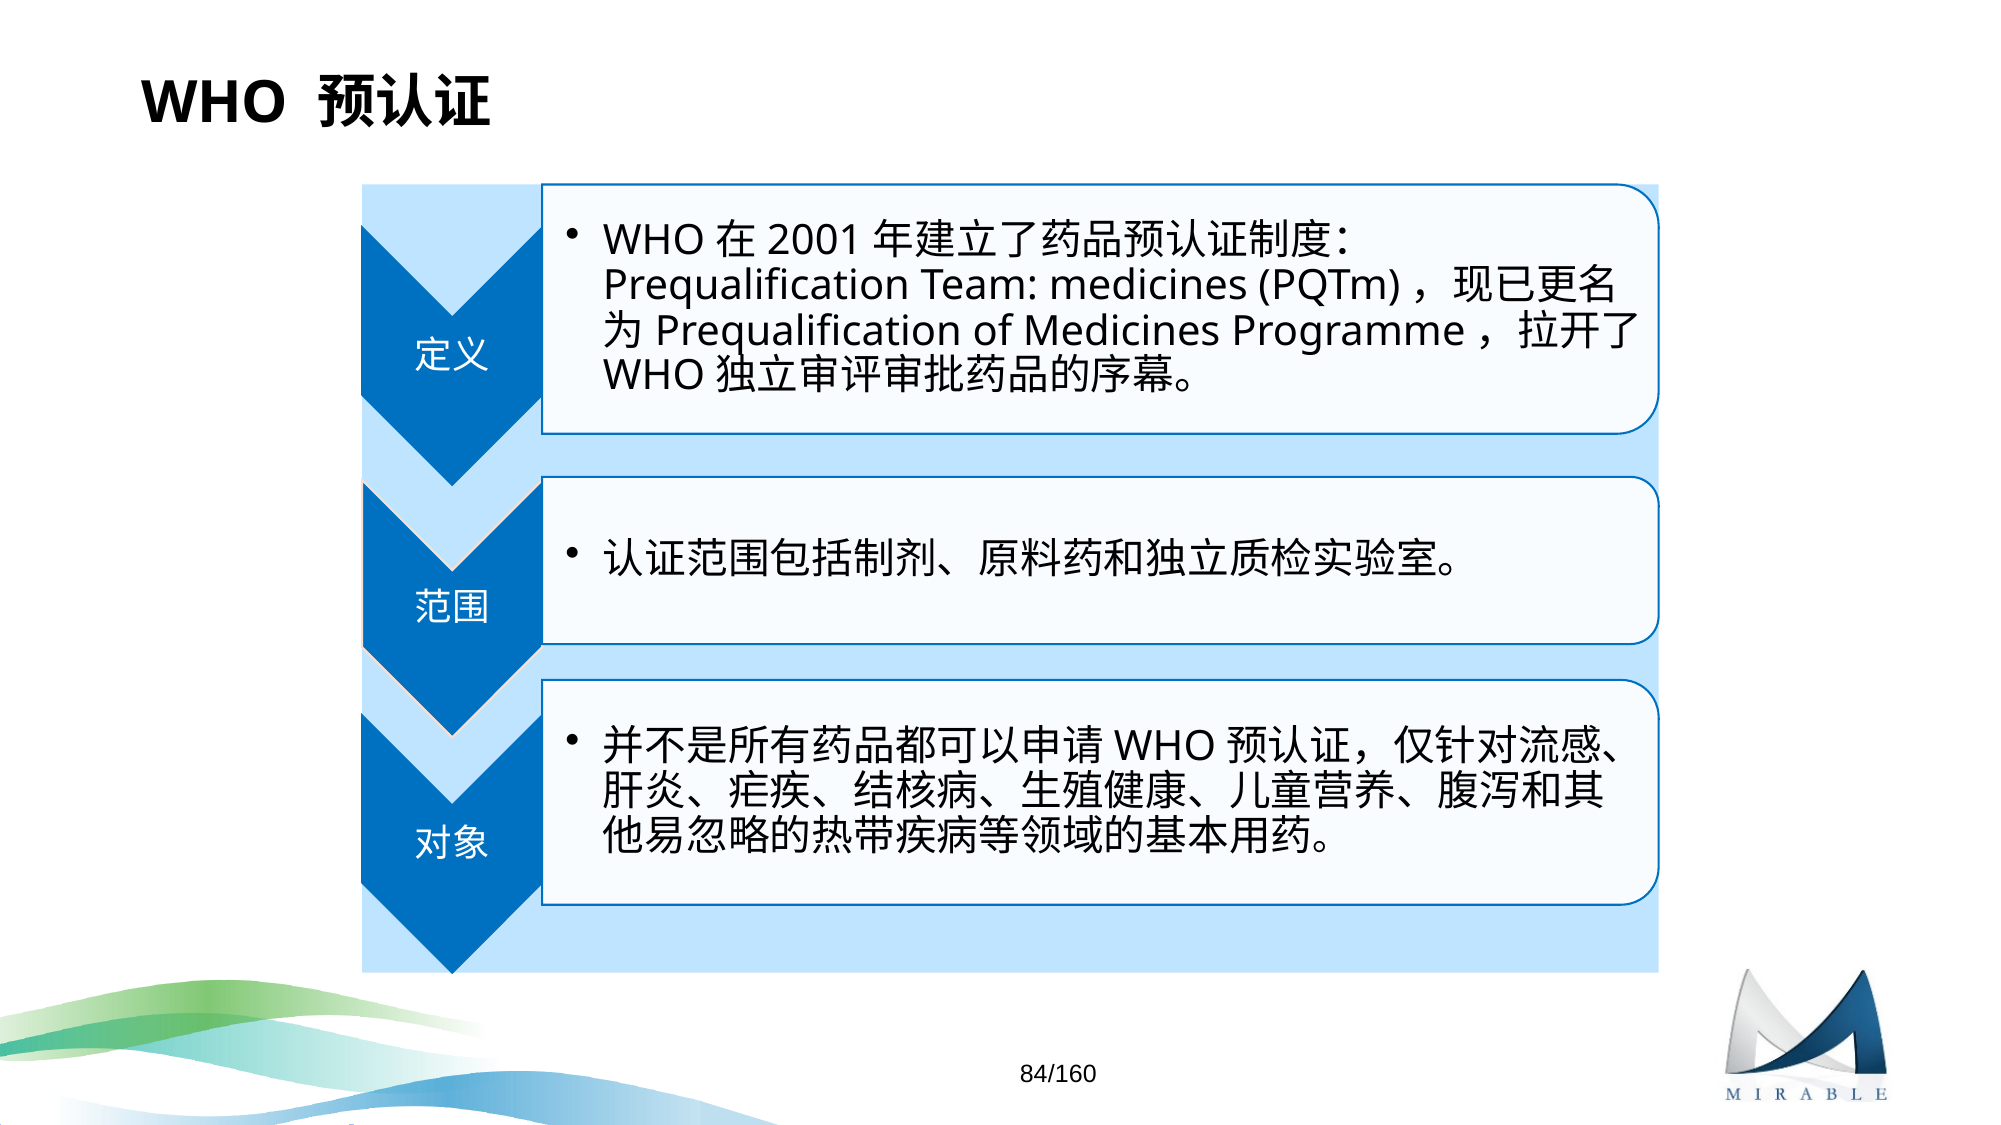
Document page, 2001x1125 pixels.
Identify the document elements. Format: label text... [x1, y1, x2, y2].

picture [1711, 968, 1898, 1102]
title WHO 预认证 [125, 64, 1874, 172]
picture [0, 977, 702, 1125]
slide_number 84/160 [833, 1042, 1284, 1103]
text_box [362, 184, 1659, 973]
